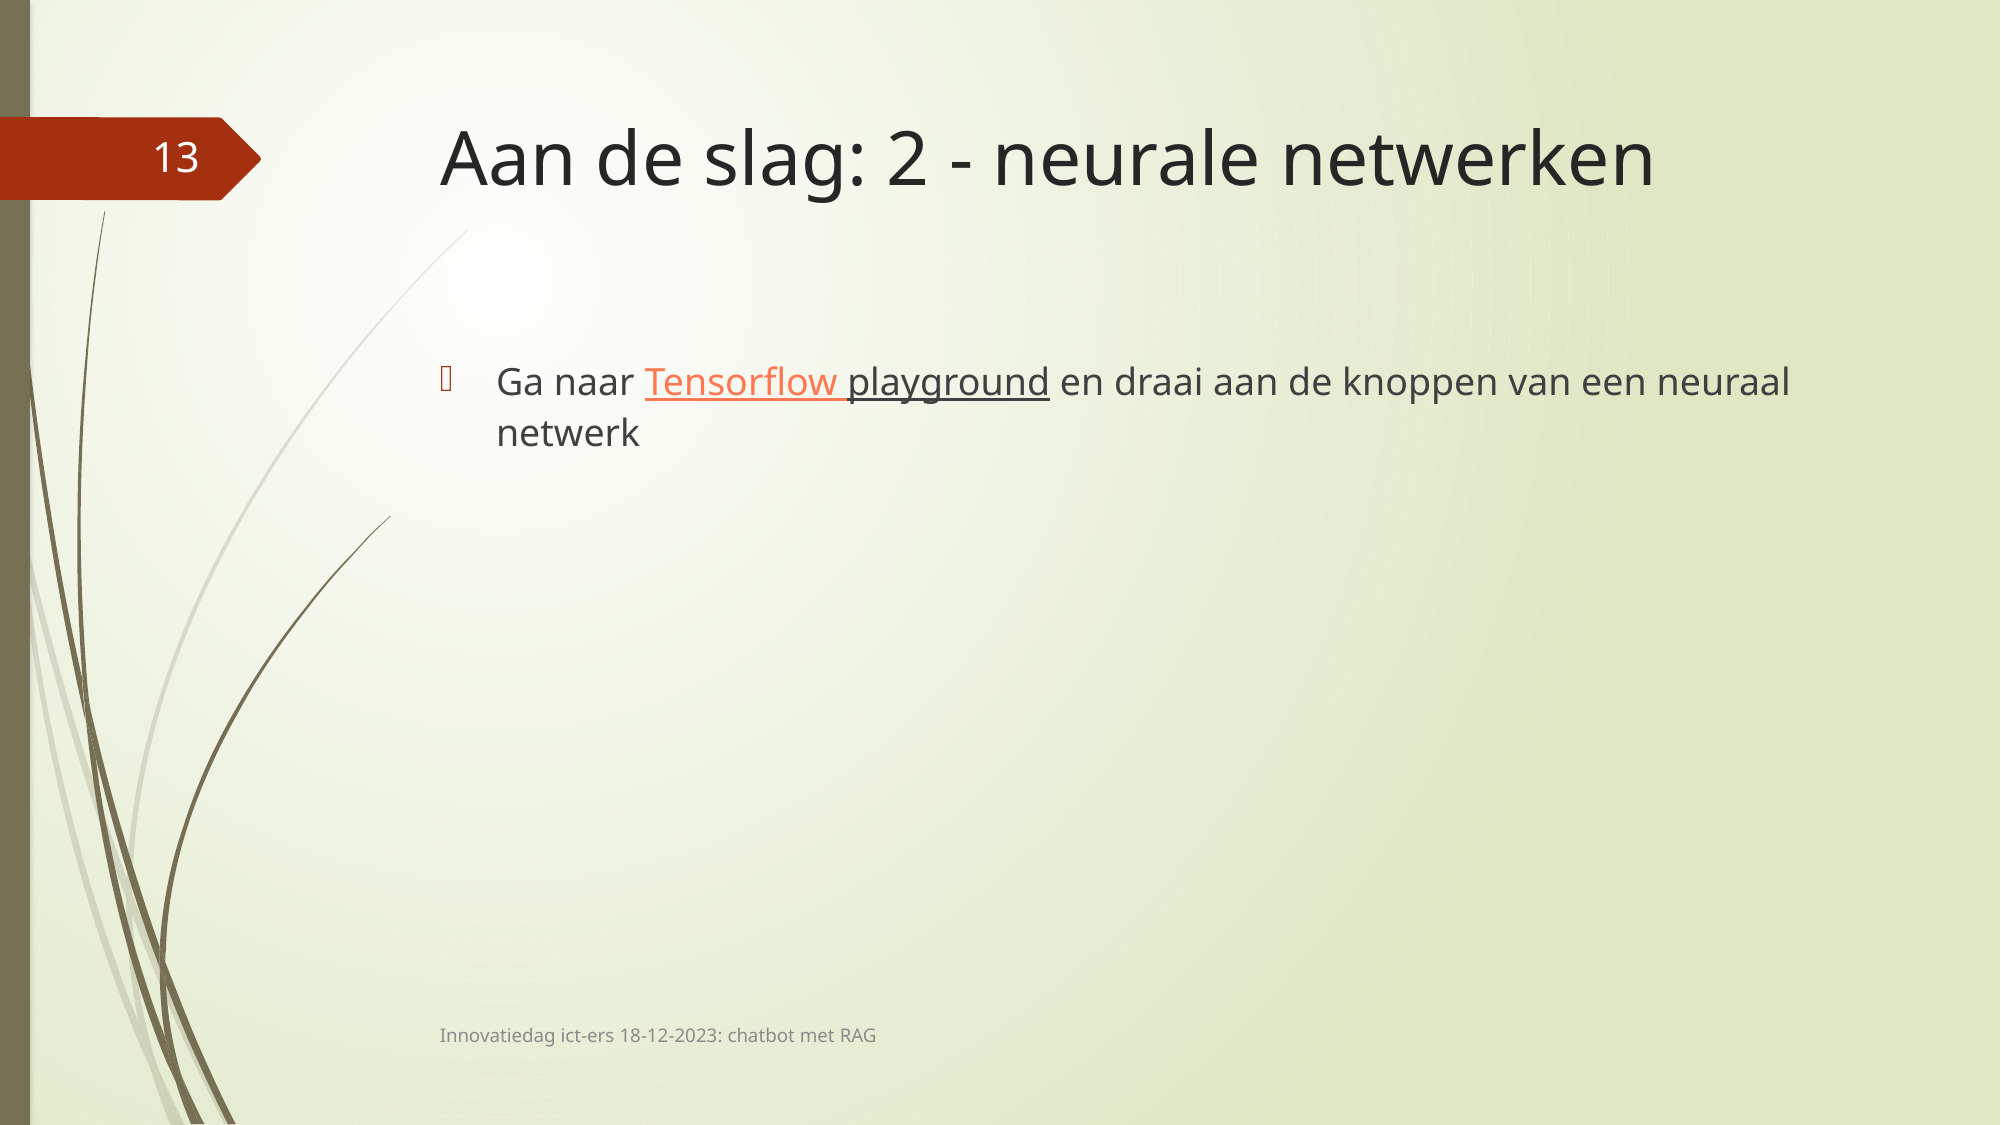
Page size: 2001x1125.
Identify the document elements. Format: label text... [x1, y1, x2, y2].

list Ga naar Tensorflow playground en draai aan de knoppen van een neuraal netwerk [424, 350, 1888, 970]
slide_number 13 [87, 129, 216, 190]
footer Innovatiedag ict-ers 18-12-2023: chatbot met RAG [424, 1006, 1675, 1067]
title Aan de slag: 2 - neurale netwerken [425, 102, 1888, 313]
